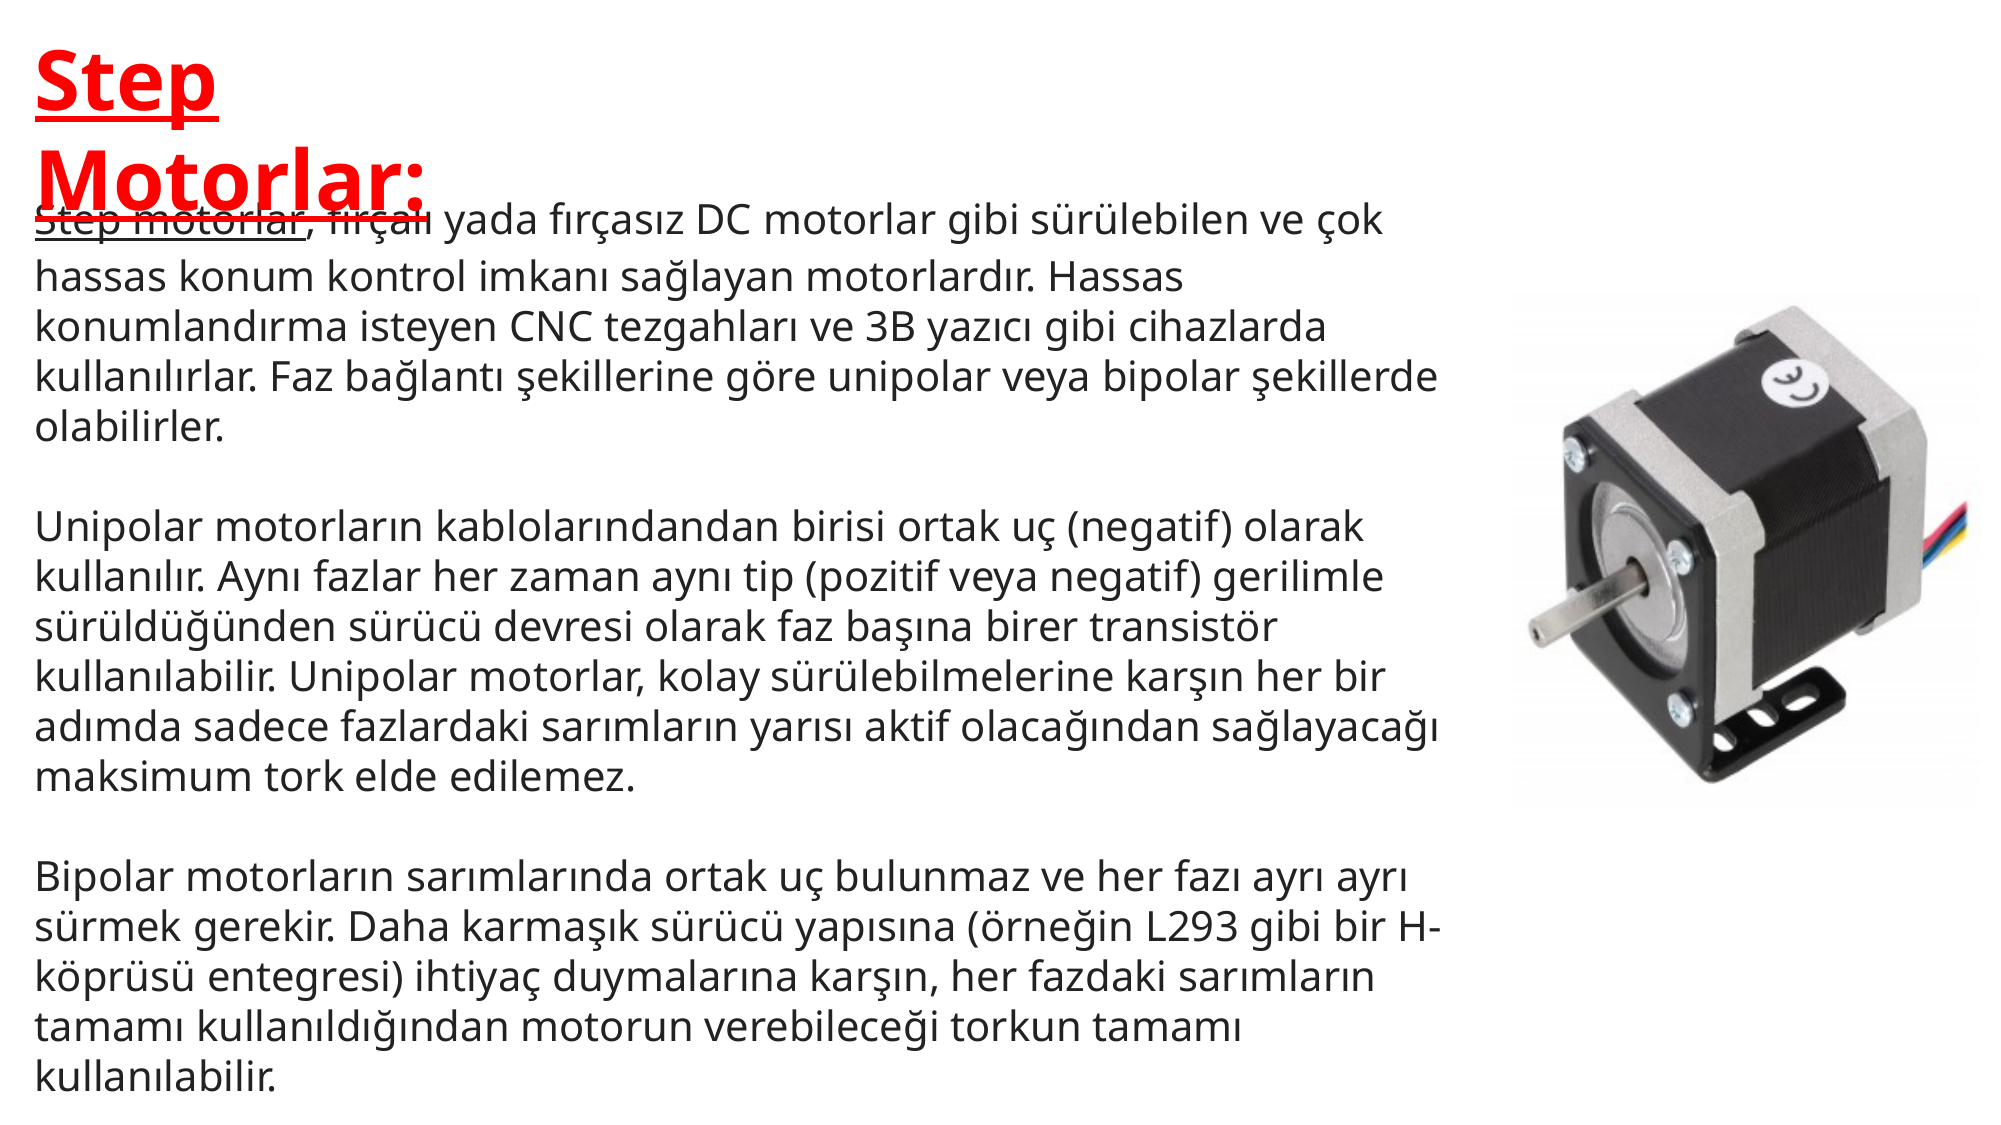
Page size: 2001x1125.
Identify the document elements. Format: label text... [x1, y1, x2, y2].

picture [1511, 283, 1981, 812]
text_box Step motorlar, fırçalı yada fırçasız DC motorlar gibi sürülebilen ve çok hassas konum kontrol imkanı sağlayan motorlardır. Hassas konumlandırma isteyen CNC tezgahları ve 3B yazıcı gibi cihazlarda kullanılırlar. Faz bağlantı şekillerine göre unipolar veya bipolar şekillerde olabilirler. Unipolar motorların kablolarındandan birisi ortak uç (negatif) olarak kullanılır. Aynı fazlar her zaman aynı tip (pozitif veya negatif) gerilimle sürüldüğünden sürücü devresi olarak faz başına birer transistör kullanılabilir. Unipolar motorlar, kolay sürülebilmelerine karşın her bir adımda sadece fazlardaki sarımların yarısı aktif olacağından sağlayacağı maksimum tork elde edilemez. Bipolar motorların sarımlarında ortak uç bulunmaz ve her fazı ayrı ayrı sürmek gerekir. Daha karmaşık sürücü yapısına (örneğin L293 gibi bir H-köprüsü entegresi) ihtiyaç duymalarına karşın, her fazdaki sarımların tamamı kullanıldığından motorun verebileceği torkun tamamı kullanılabilir. [19, 185, 1498, 958]
text_box Step Motorlar: [19, 19, 621, 136]
